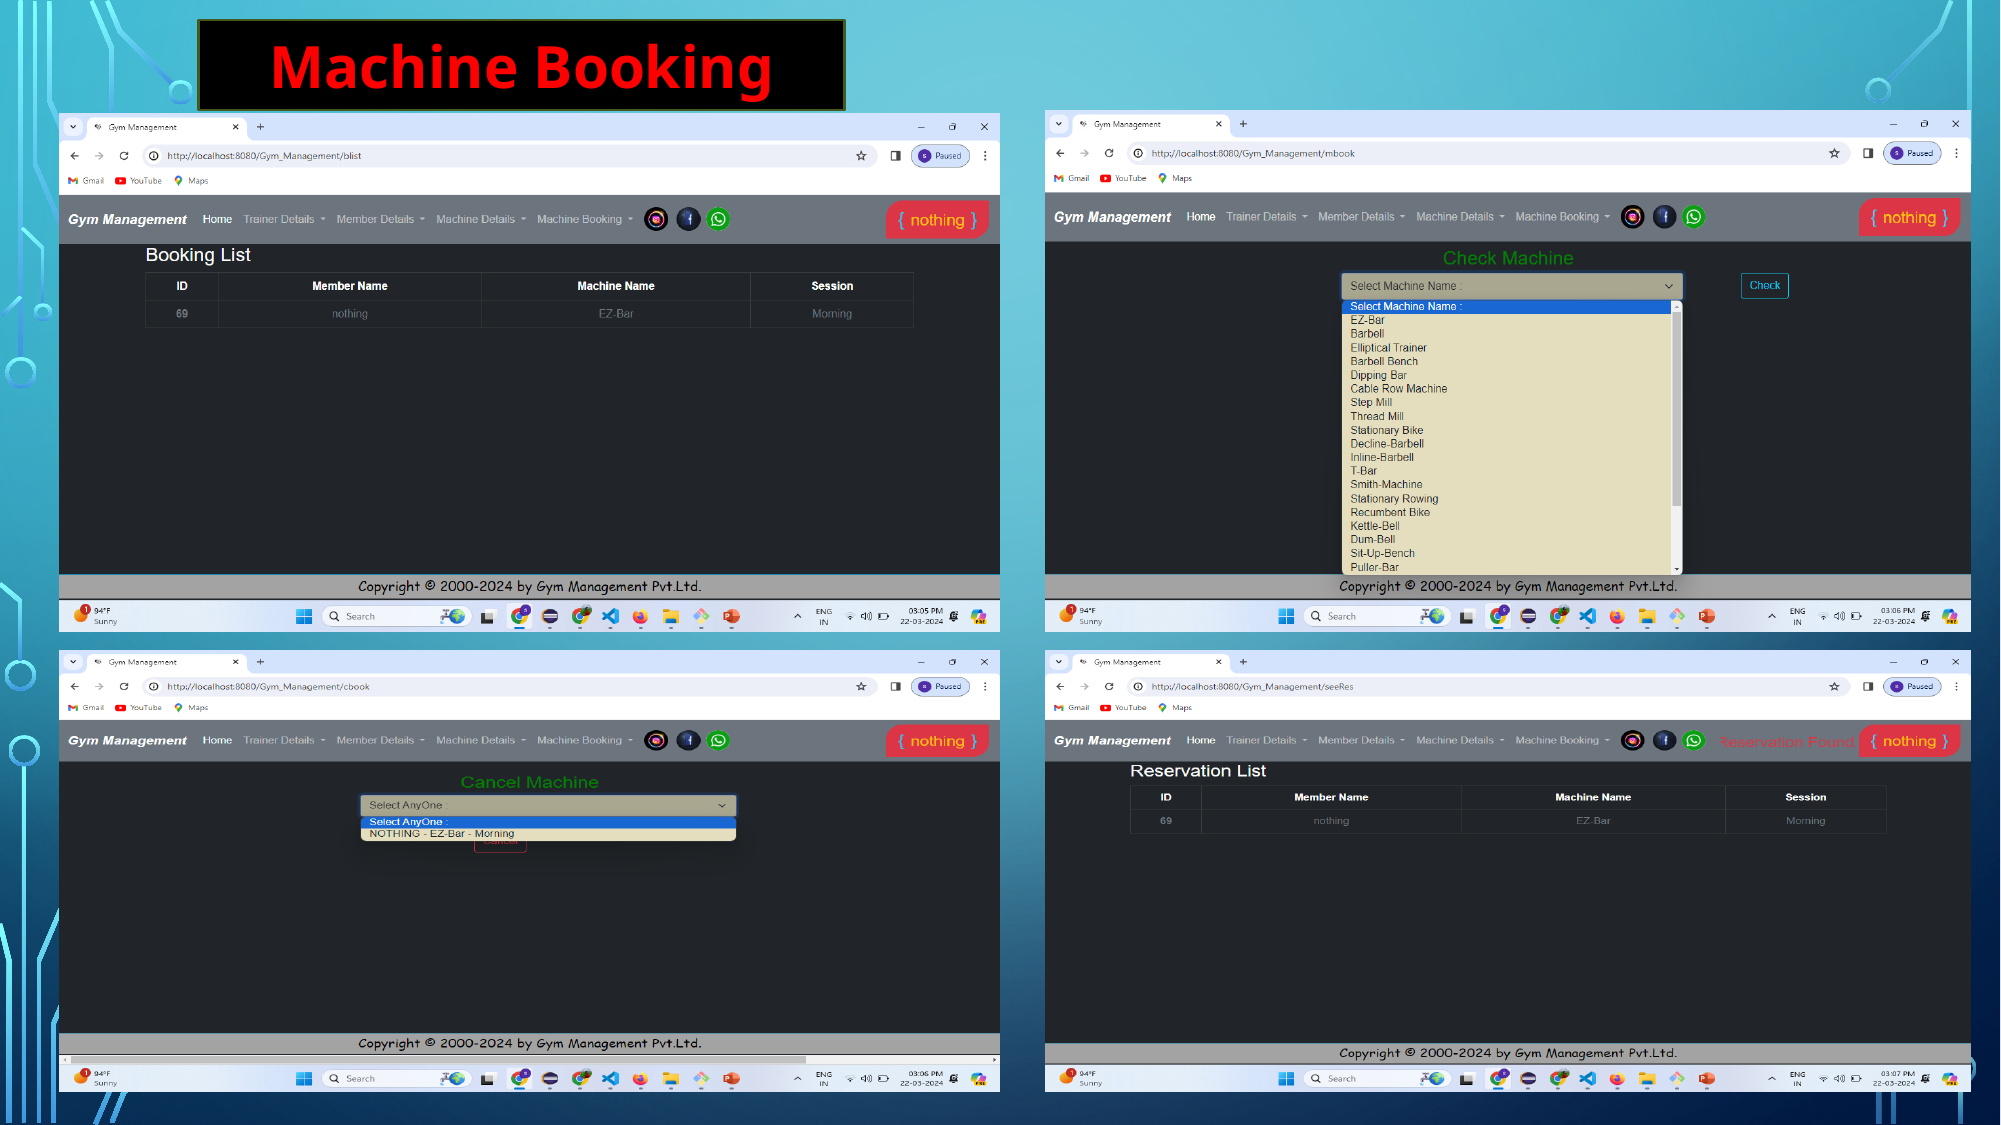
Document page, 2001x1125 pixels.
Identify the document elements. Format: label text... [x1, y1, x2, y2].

picture [1044, 110, 1971, 632]
picture [59, 650, 1001, 1093]
picture [59, 112, 1001, 632]
text_box Machine Booking Popup: : [197, 19, 846, 111]
picture [1044, 650, 1971, 1093]
